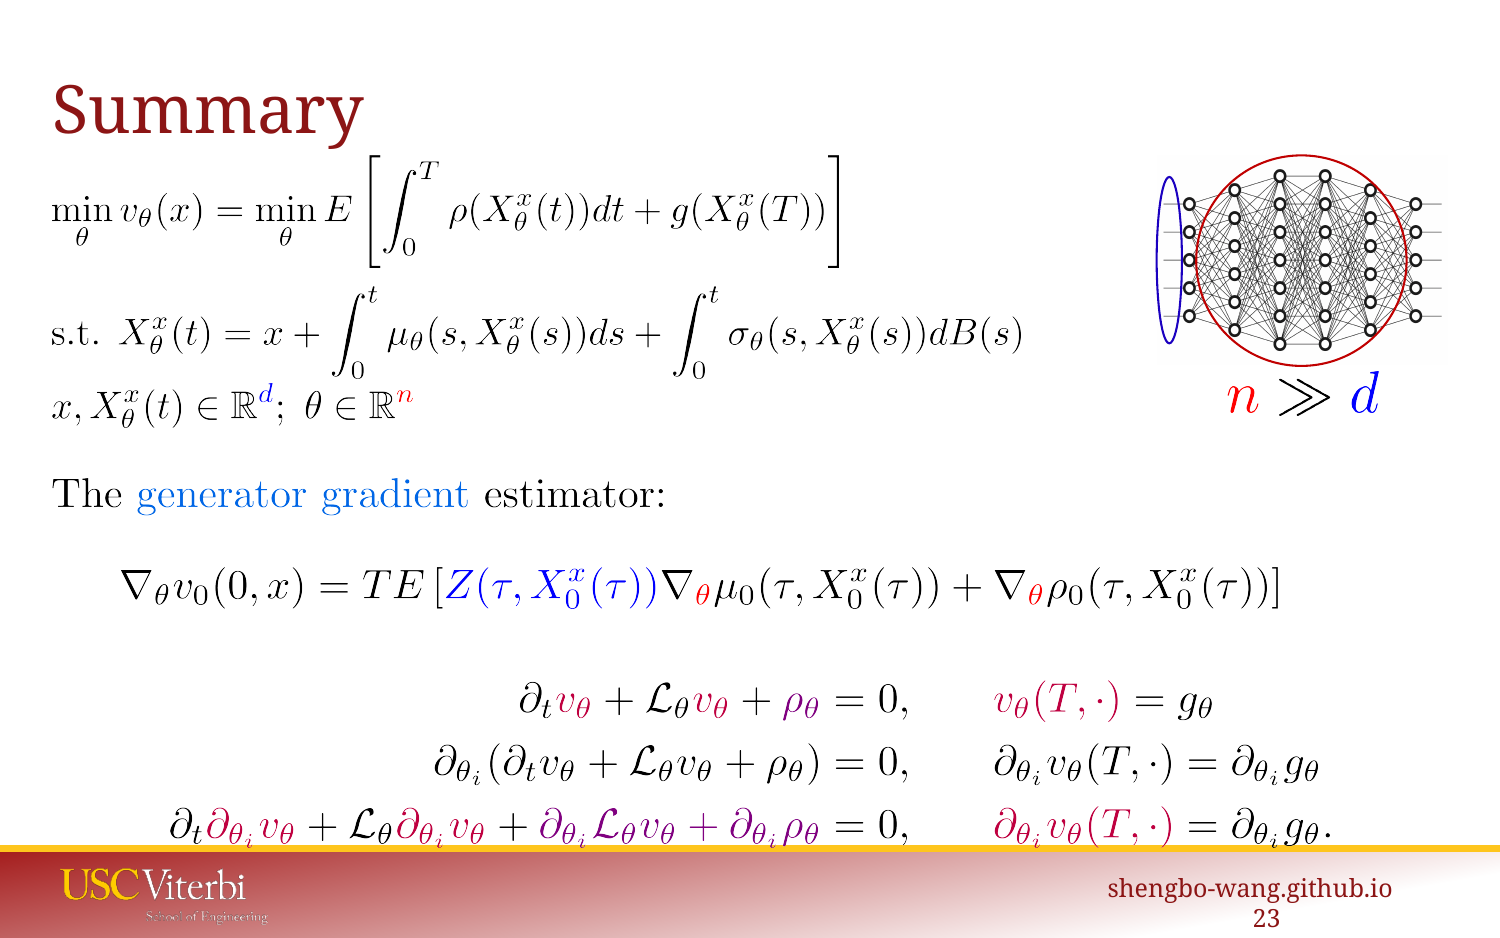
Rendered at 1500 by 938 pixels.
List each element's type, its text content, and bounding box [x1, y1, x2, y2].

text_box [52, 155, 1448, 428]
picture [52, 478, 1278, 610]
picture [32, 680, 1330, 938]
title Summary [52, 49, 1448, 155]
